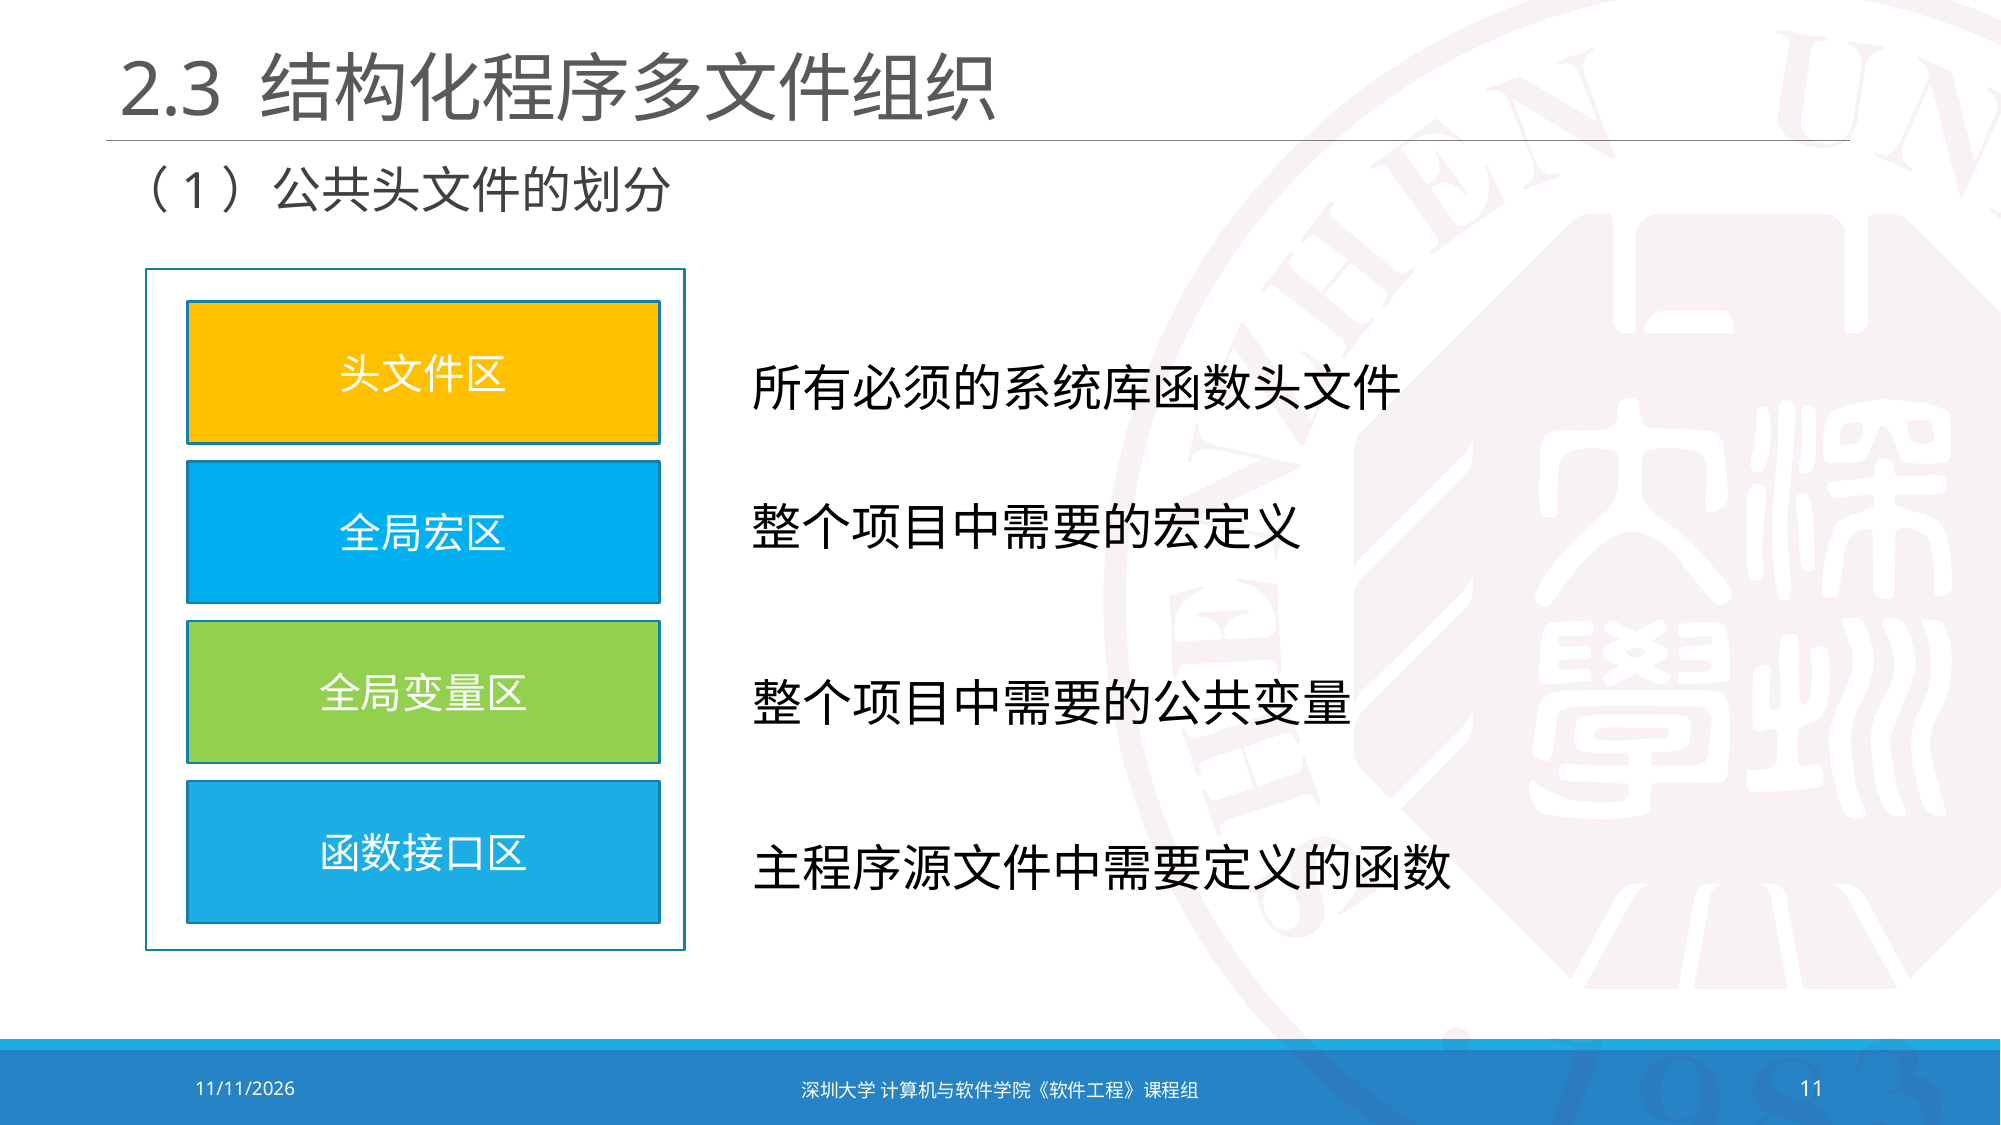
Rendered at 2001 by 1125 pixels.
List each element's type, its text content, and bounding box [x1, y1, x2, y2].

text_box 全局变量区 [186, 620, 661, 764]
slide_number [180, 1059, 586, 1120]
slide_number 11 [1624, 1059, 1840, 1120]
text_box [145, 268, 686, 951]
text_box 主程序源文件中需要定义的函数 [737, 829, 1468, 904]
list （1）公共头文件的划分 [104, 158, 1878, 1008]
title 2.3 结构化程序多文件组织 [104, 0, 1856, 139]
text_box 整个项目中需要的公共变量 [737, 663, 1368, 739]
text_box 整个项目中需要的宏定义 [737, 487, 1317, 563]
text_box 全局宏区 [186, 460, 661, 604]
text_box 头文件区 [186, 300, 661, 445]
text_box 所有必须的系统库函数头文件 [737, 349, 1418, 424]
text_box 函数接口区 [186, 780, 661, 924]
footer 深圳大学 计算机与软件学院《软件工程》课程组 [604, 1059, 1396, 1120]
